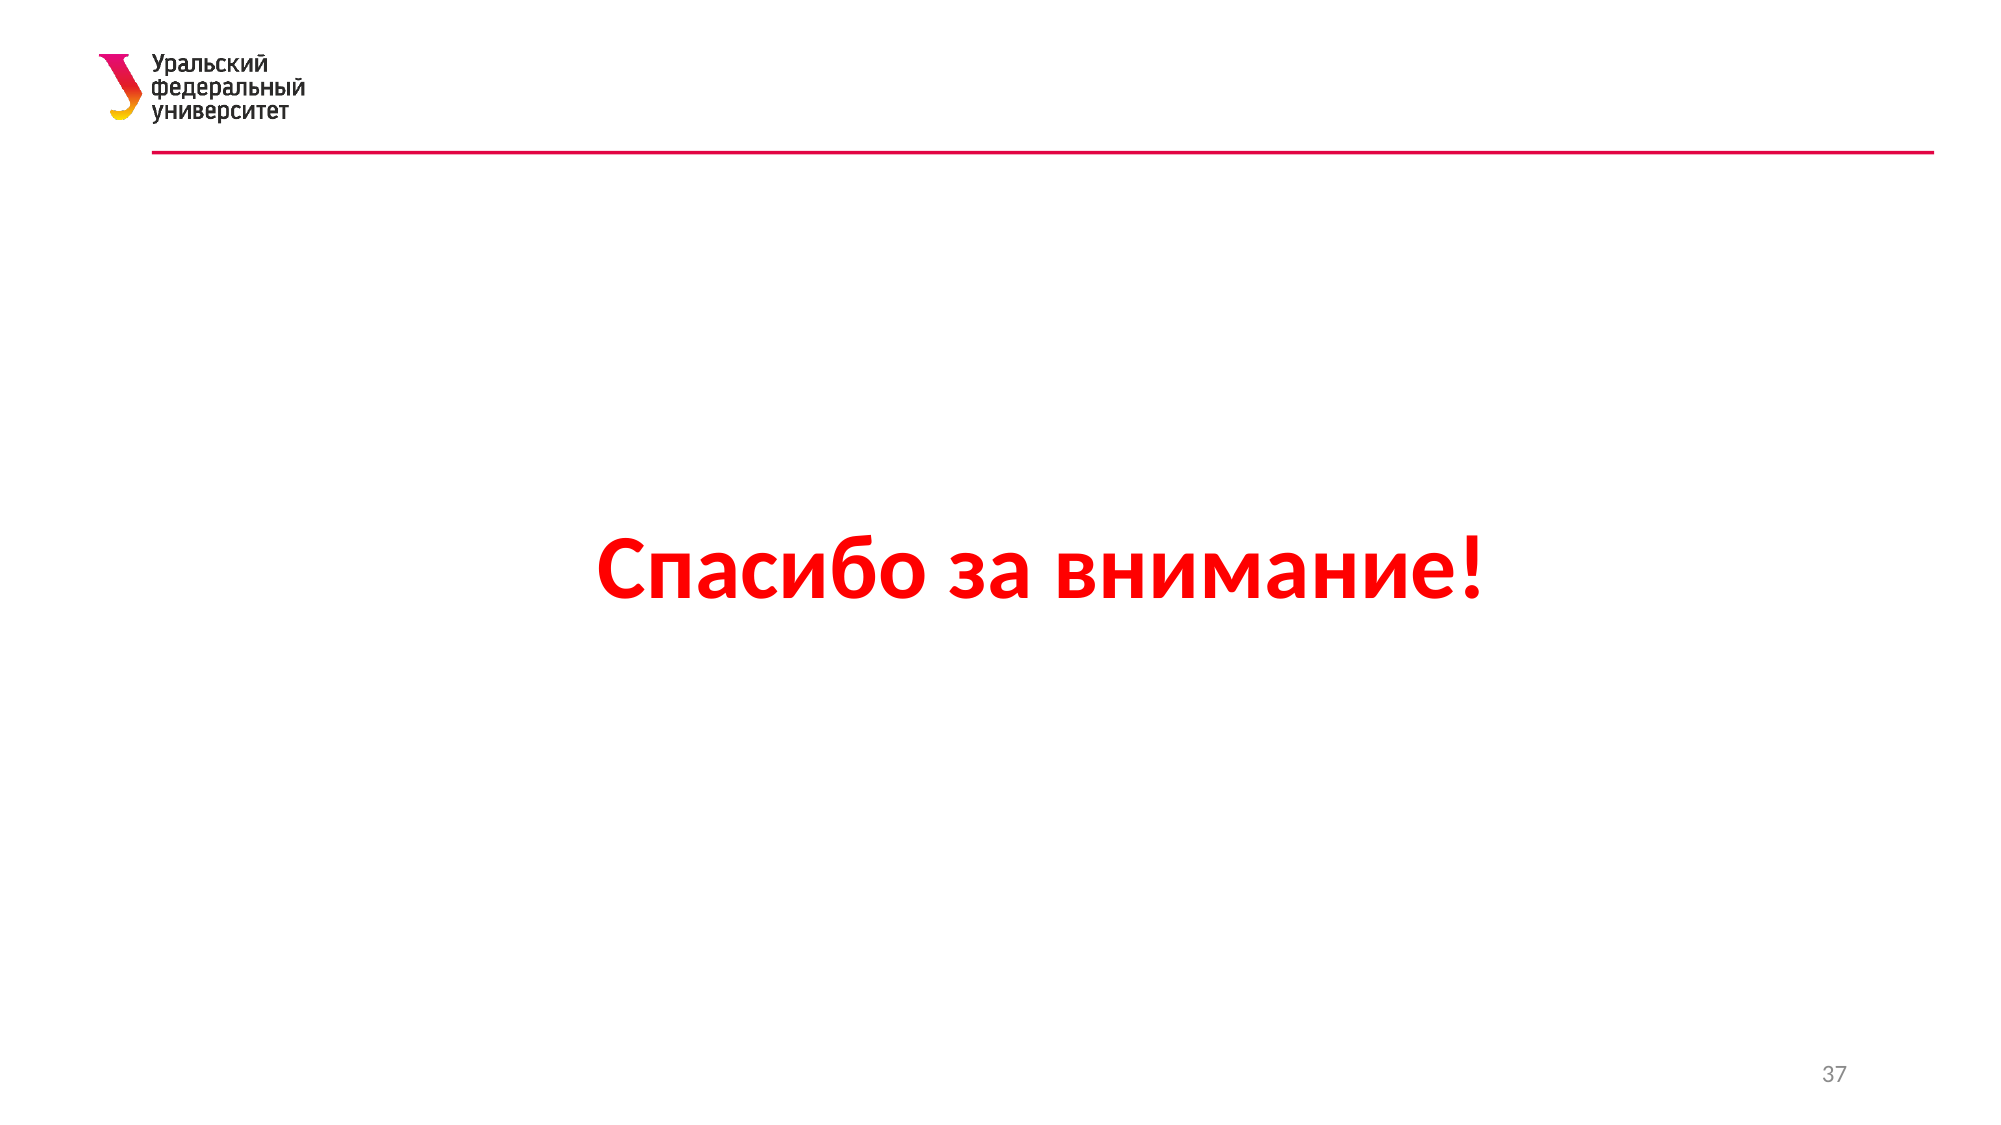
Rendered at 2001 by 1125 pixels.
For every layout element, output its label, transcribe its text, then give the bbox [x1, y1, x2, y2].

picture [98, 52, 320, 124]
text_box Спасибо за внимание! [151, 499, 1935, 624]
text_box [151, 150, 1935, 155]
slide_number 37 [1412, 1042, 1863, 1103]
